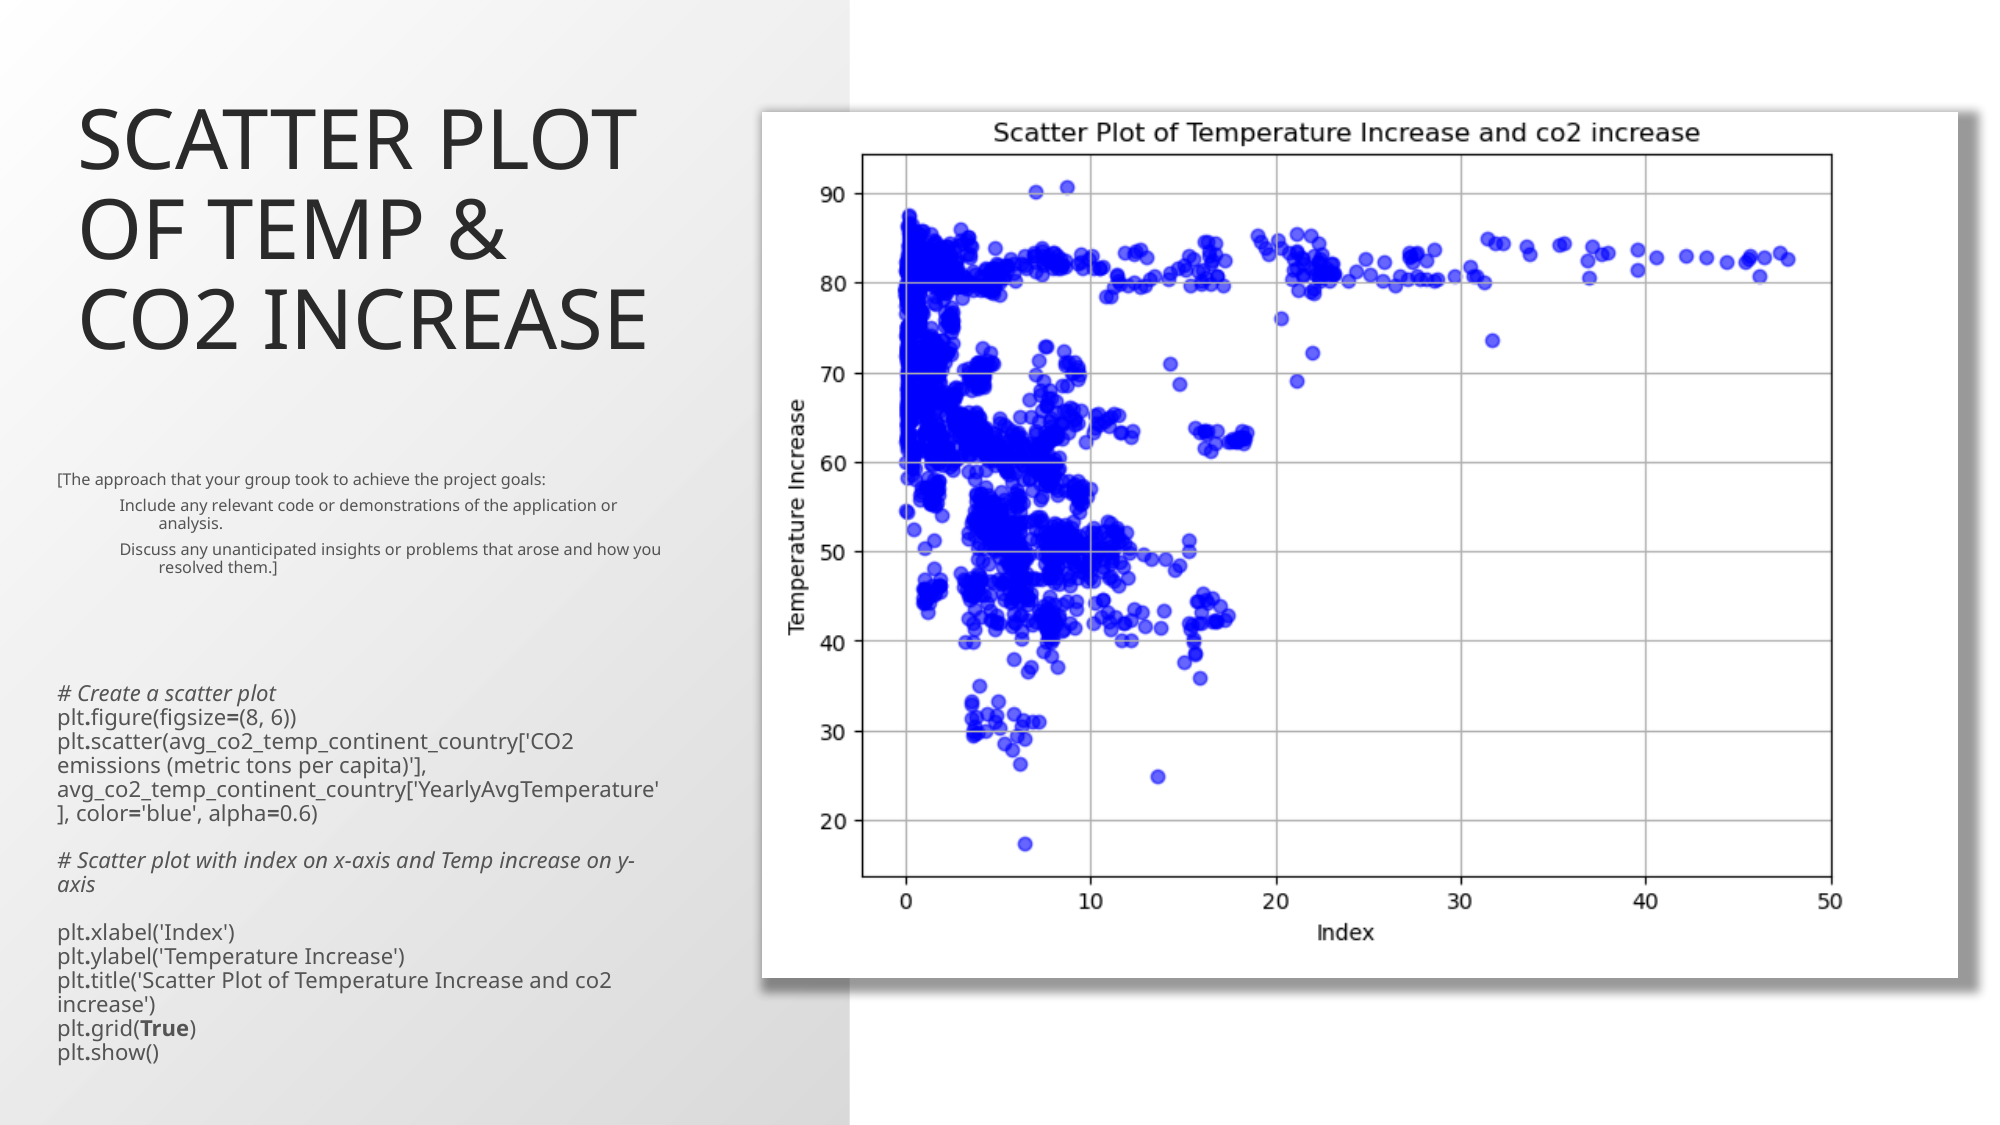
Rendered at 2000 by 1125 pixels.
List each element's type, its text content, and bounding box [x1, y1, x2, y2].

picture [762, 112, 1958, 978]
title Scatter plot of temp & CO2 increase [62, 50, 700, 375]
list [The approach that your group took to achieve the project goals: Include any relevant code or demonstrations of the application or analysis. Discuss any unanticipated insights or problems that arose and how you resolved them.] # Create a scatter plot plt.figure(figsize=(8, 6)) plt.scatter(avg_co2_temp_continent_country['CO2 emissions (metric tons per capita)'], avg_co2_temp_continent_country['YearlyAvgTemperature'], color='blue', alpha=0.6) # Scatter plot with index on x-axis and Temp increase on y-axis plt.xlabel('Index') plt.ylabel('Temperature Increase') plt.title('Scatter Plot of Temperature Increase and co2 increase') plt.grid(True) plt.show() [42, 463, 680, 1077]
